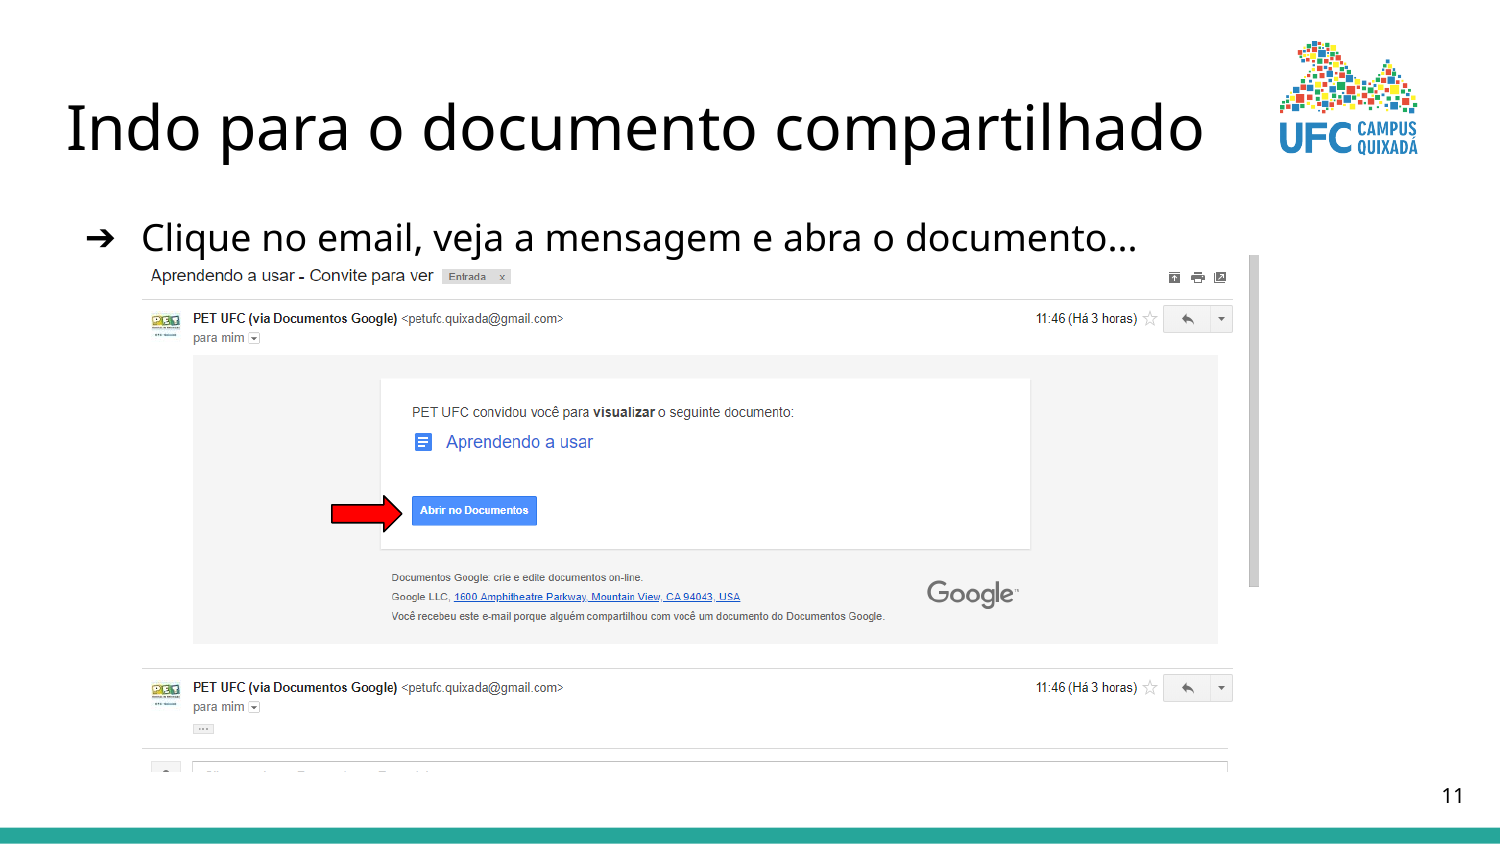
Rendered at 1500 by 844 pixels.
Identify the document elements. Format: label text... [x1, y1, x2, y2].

list Clique no email, veja a mensagem e abra o documento... [51, 192, 1420, 278]
title Indo para o documento compartilhado [51, 72, 1449, 174]
slide_number ‹#› [1389, 764, 1480, 830]
picture [1236, 19, 1456, 175]
picture [128, 255, 1259, 772]
